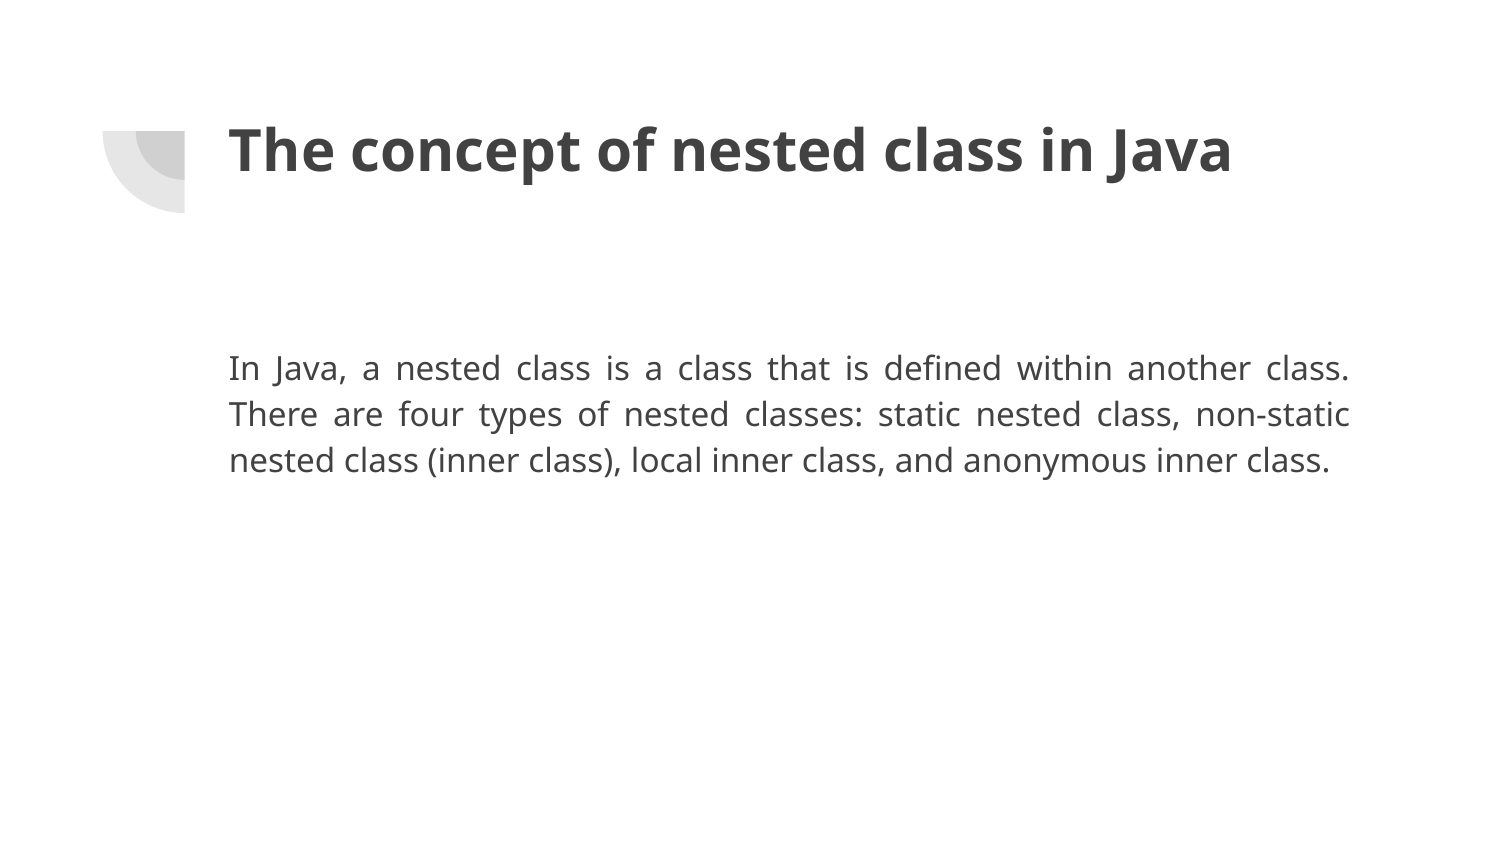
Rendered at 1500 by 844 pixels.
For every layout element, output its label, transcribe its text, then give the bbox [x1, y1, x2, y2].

title The concept of nested class in Java [213, 98, 1368, 263]
list In Java, a nested class is a class that is defined within another class. There are four types of nested classes: static nested class, non-static nested class (inner class), local inner class, and anonymous inner class. [213, 326, 1368, 744]
